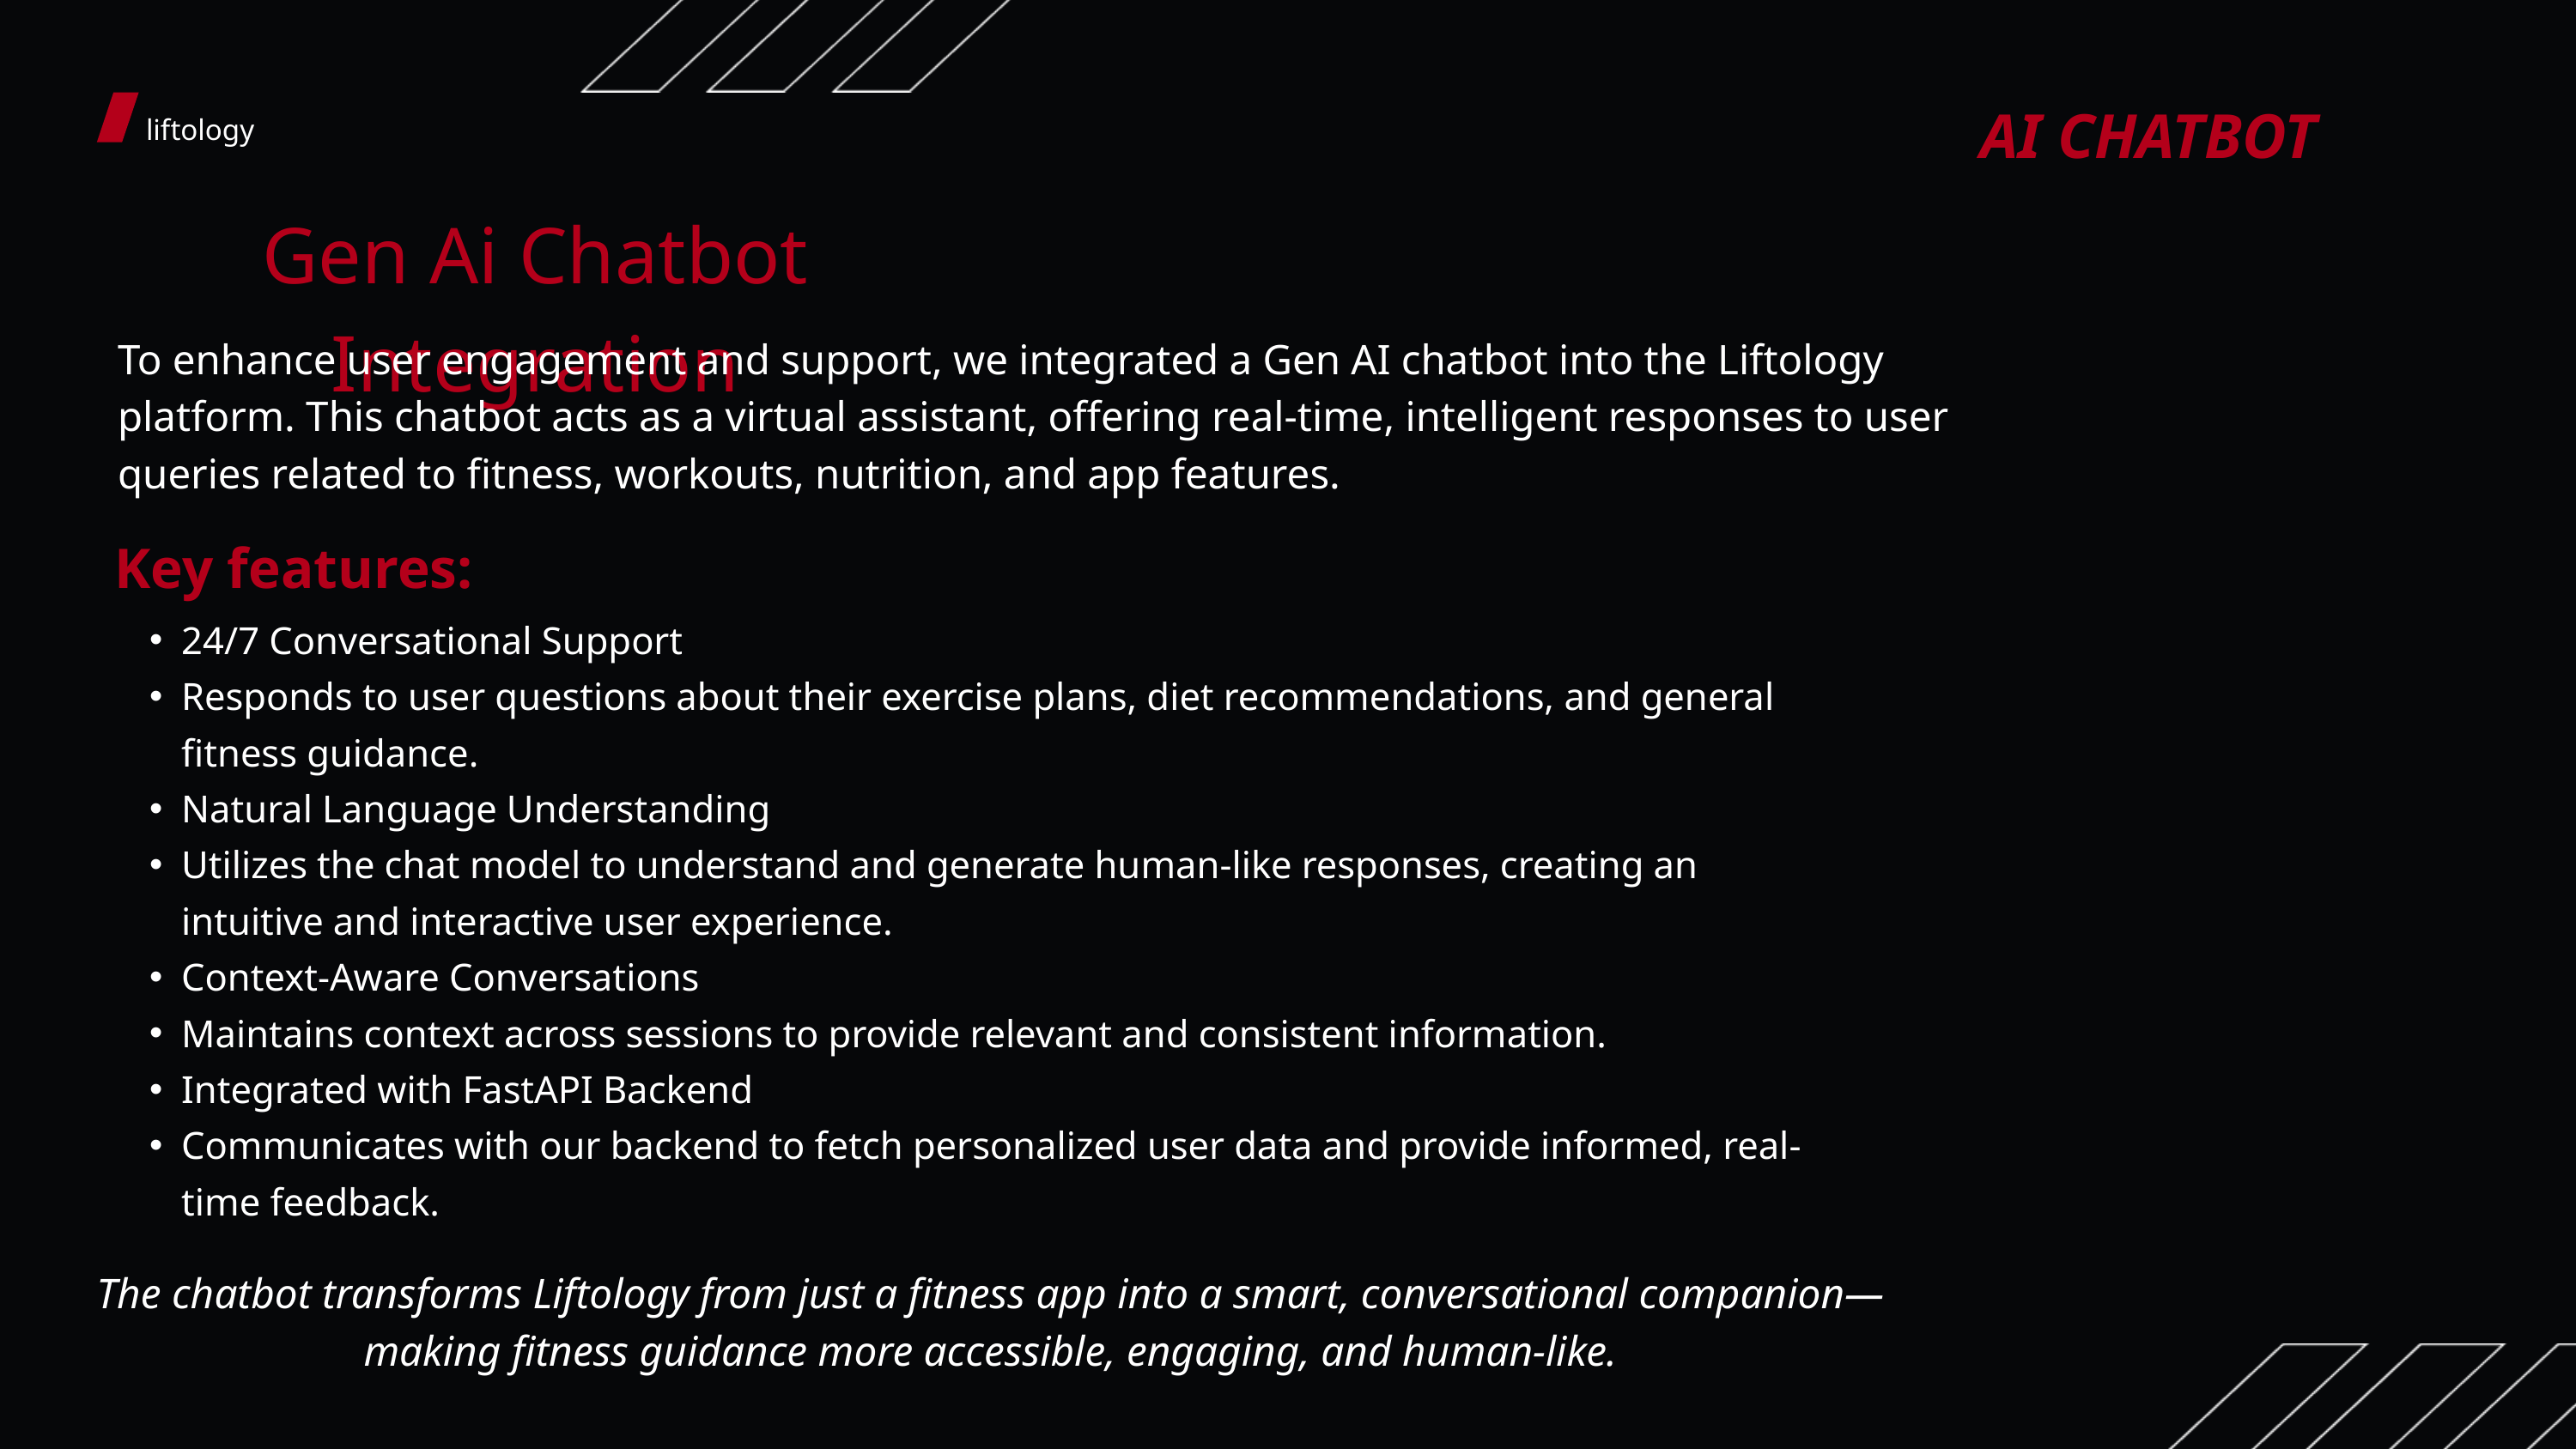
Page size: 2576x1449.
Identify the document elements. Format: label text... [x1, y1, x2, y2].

text_box [580, 0, 1035, 93]
text_box [2148, 1343, 2576, 1449]
text_box Gen Ai Chatbot Integration [80, 191, 992, 408]
text_box liftology [146, 106, 442, 147]
text_box The chatbot transforms Liftology from just a fitness app into a smart, conversational companion—making fitness guidance more accessible, engaging, and human-like. [80, 1259, 1902, 1375]
text_box To enhance user engagement and support, we integrated a Gen AI chatbot into the Liftology platform. This chatbot acts as a virtual assistant, offering real-time, intelligent responses to user queries related to fitness, workouts, nutrition, and app features. [118, 325, 2069, 497]
text_box AI CHATBOT [1506, 85, 2576, 171]
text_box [96, 92, 139, 142]
text_box Key features: [0, 523, 691, 600]
text_box 24/7 Conversational Support Responds to user questions about their exercise plans, diet recommendations, and general fitness guidance. Natural Language Understanding Utilizes the chat model to understand and generate human-like responses, creating an intuitive and interactive user experience. Context-Aware Conversations Maintains context across sessions to provide relevant and consistent information. Integrated with FastAPI Backend Communicates with our backend to fetch personalized user data and provide informed, real-time feedback. [118, 605, 1807, 1259]
